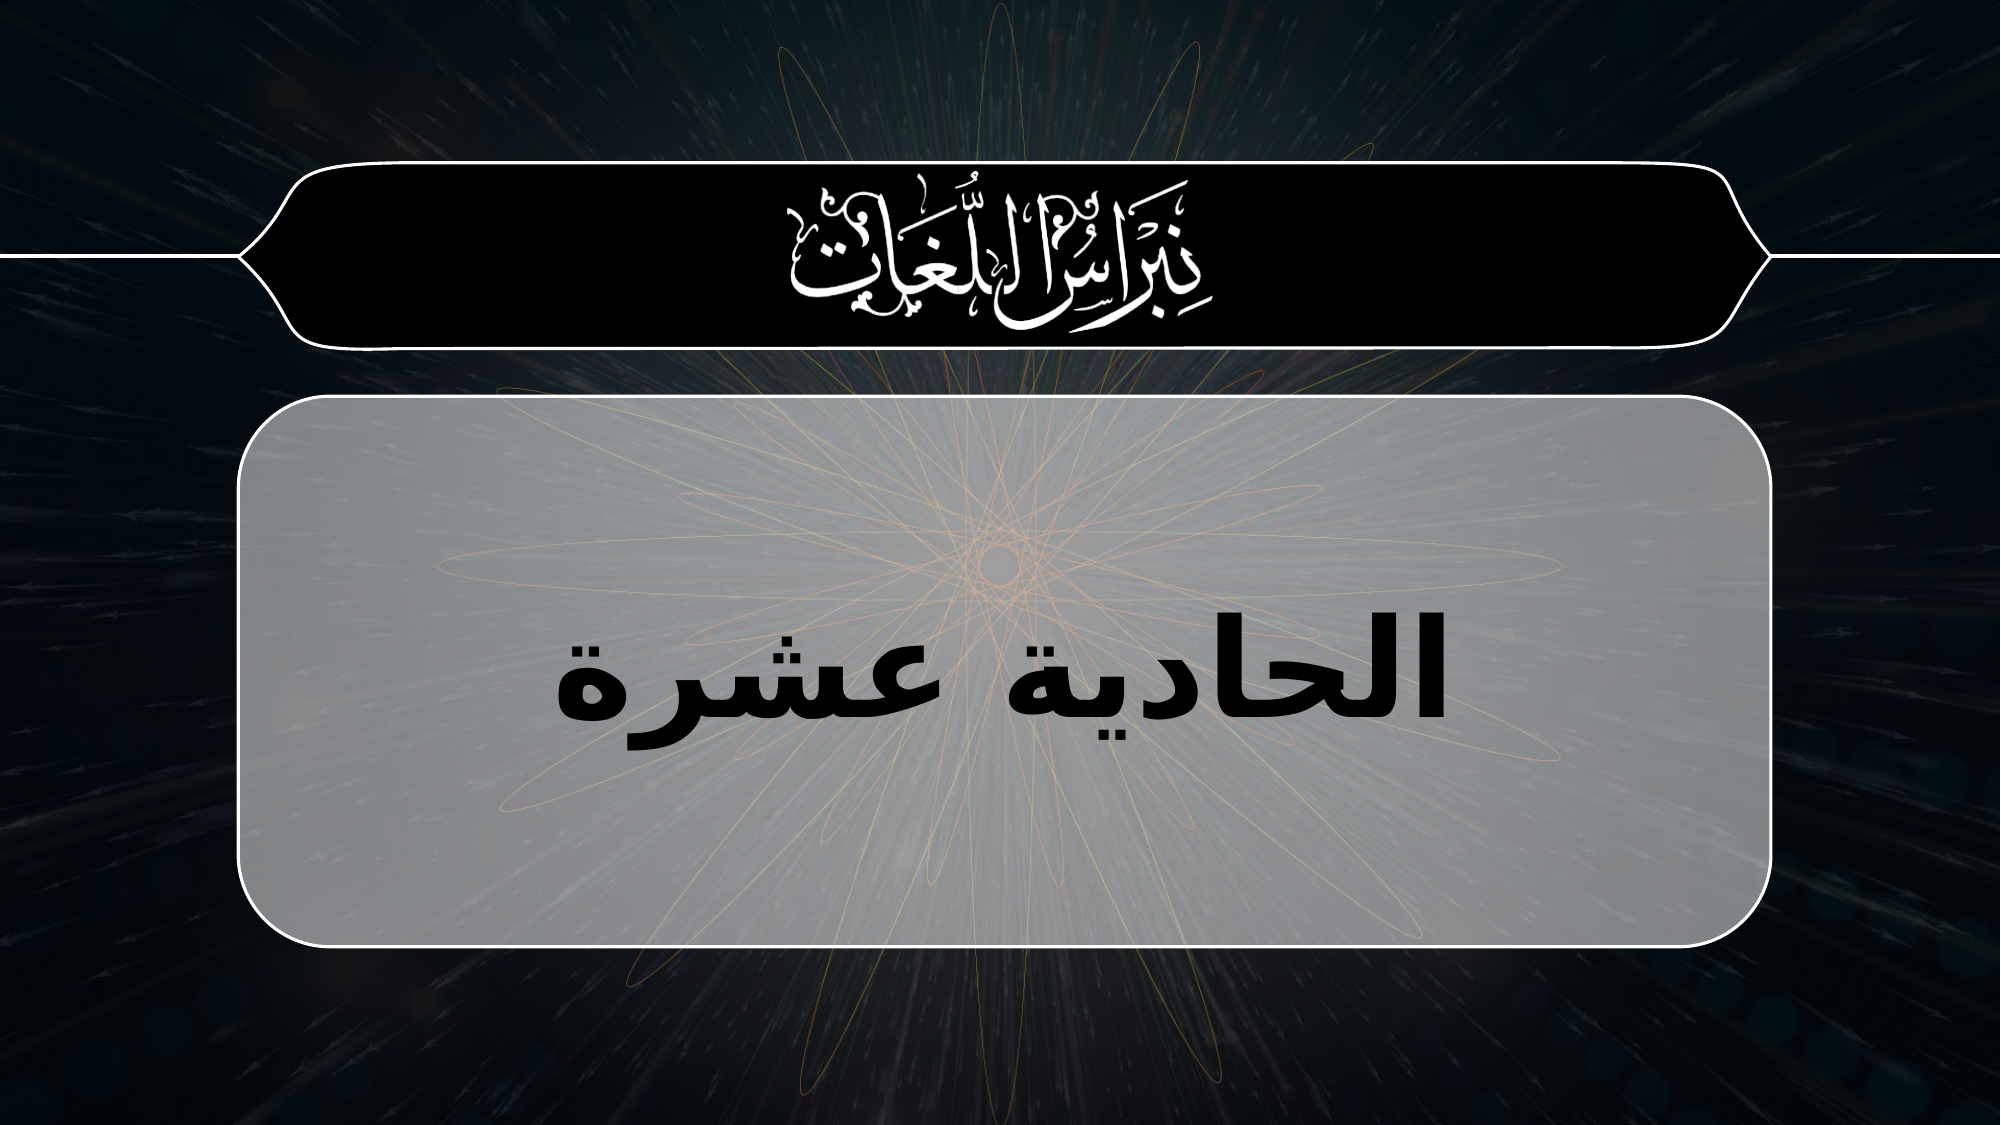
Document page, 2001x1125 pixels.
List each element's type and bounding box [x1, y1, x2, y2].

picture [0, 0, 2000, 162]
text_box [0, 162, 2000, 350]
picture [0, 350, 2000, 1125]
picture [787, 171, 1213, 333]
